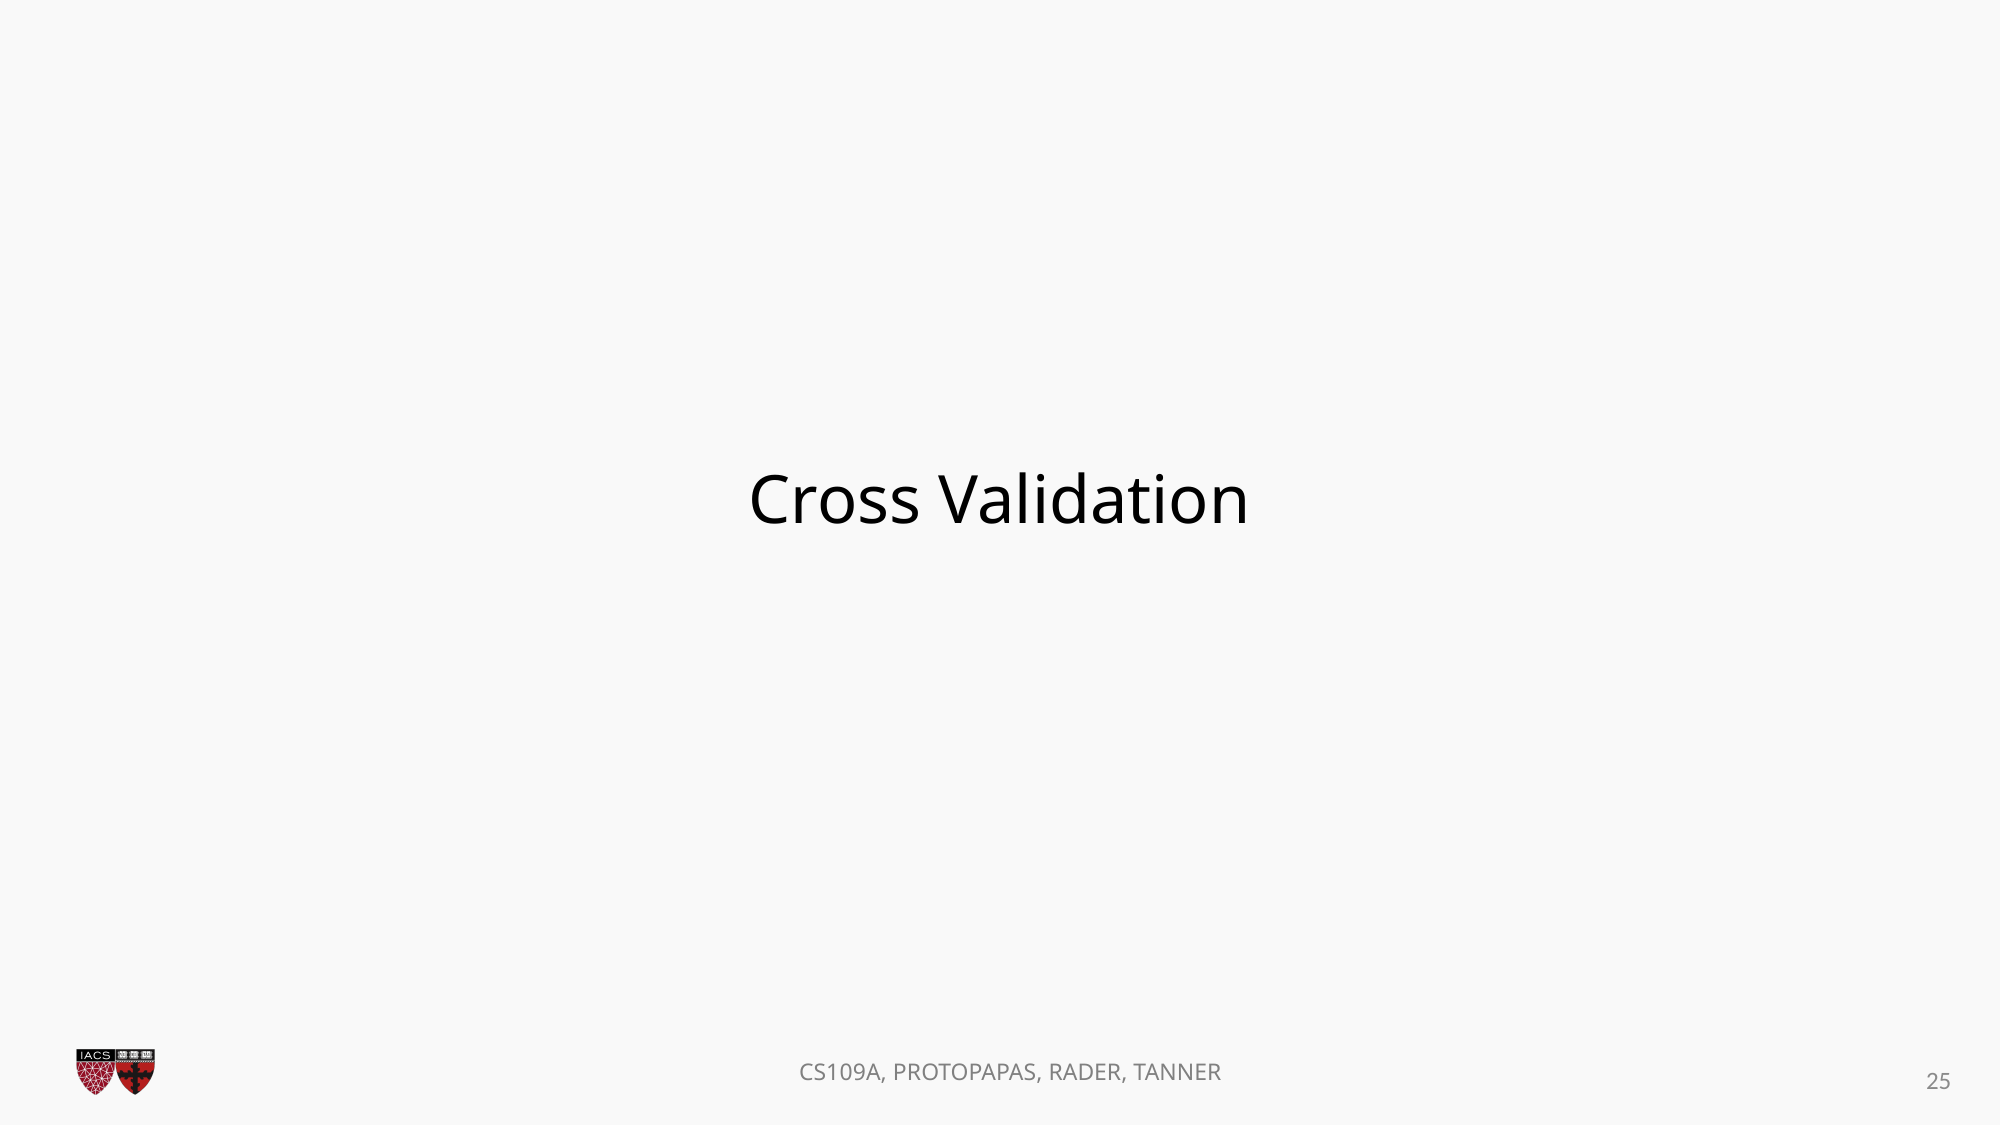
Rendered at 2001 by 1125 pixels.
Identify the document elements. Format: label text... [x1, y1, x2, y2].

picture [75, 1049, 155, 1095]
title Cross Validation [99, 449, 1900, 576]
slide_number 25 [1500, 1050, 1967, 1110]
